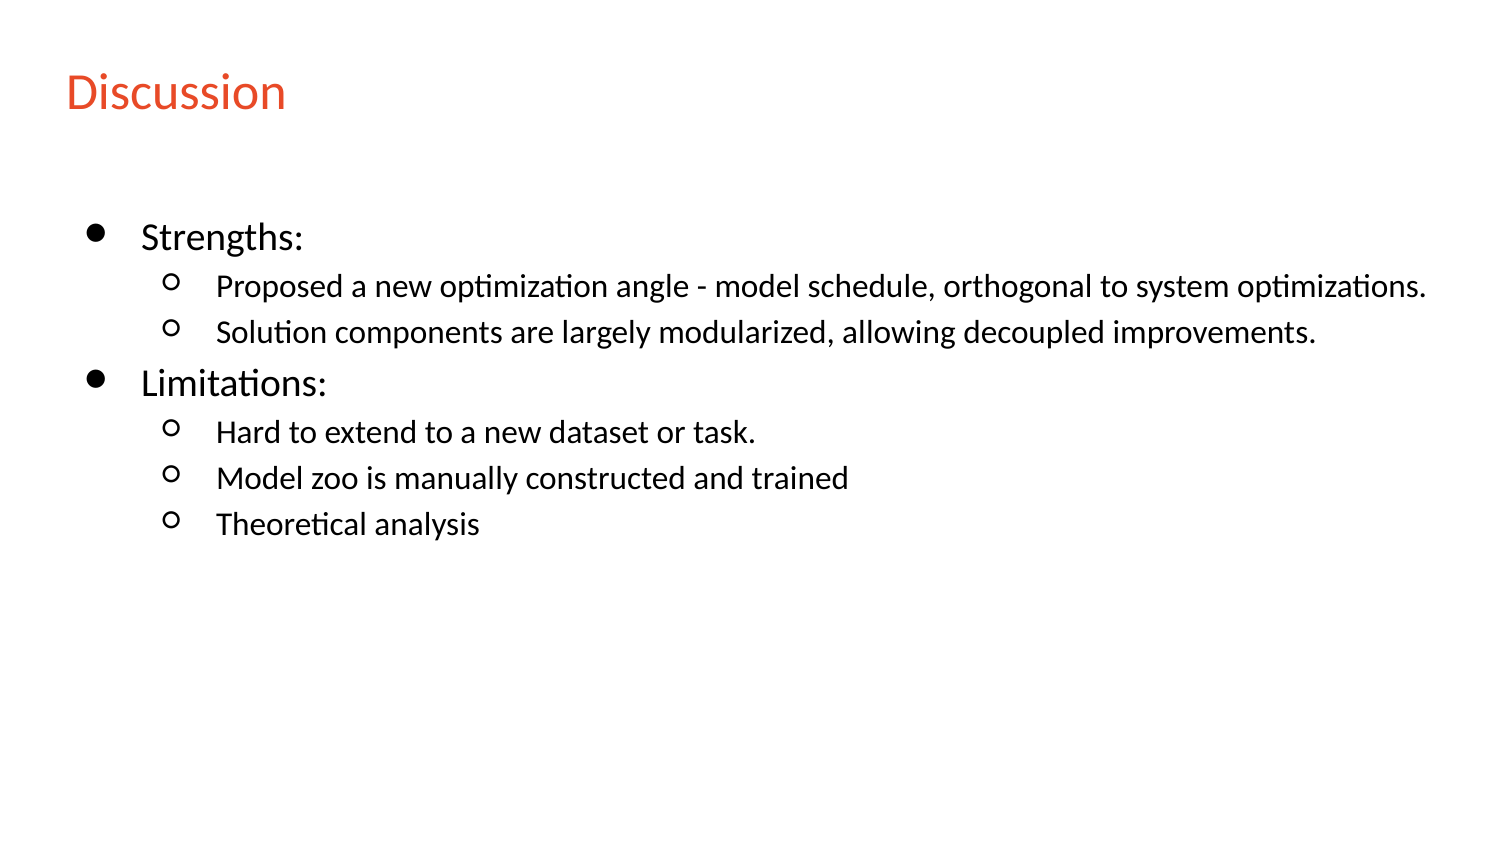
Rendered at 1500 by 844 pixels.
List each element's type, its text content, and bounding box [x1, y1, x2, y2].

list Strengths: Proposed a new optimization angle - model schedule, orthogonal to system optimizations. Solution components are largely modularized, allowing decoupled improvements. Limitations: Hard to extend to a new dataset or task. Model zoo is manually constructed and trained Theoretical analysis [51, 189, 1449, 750]
title Discussion [51, 41, 1449, 136]
